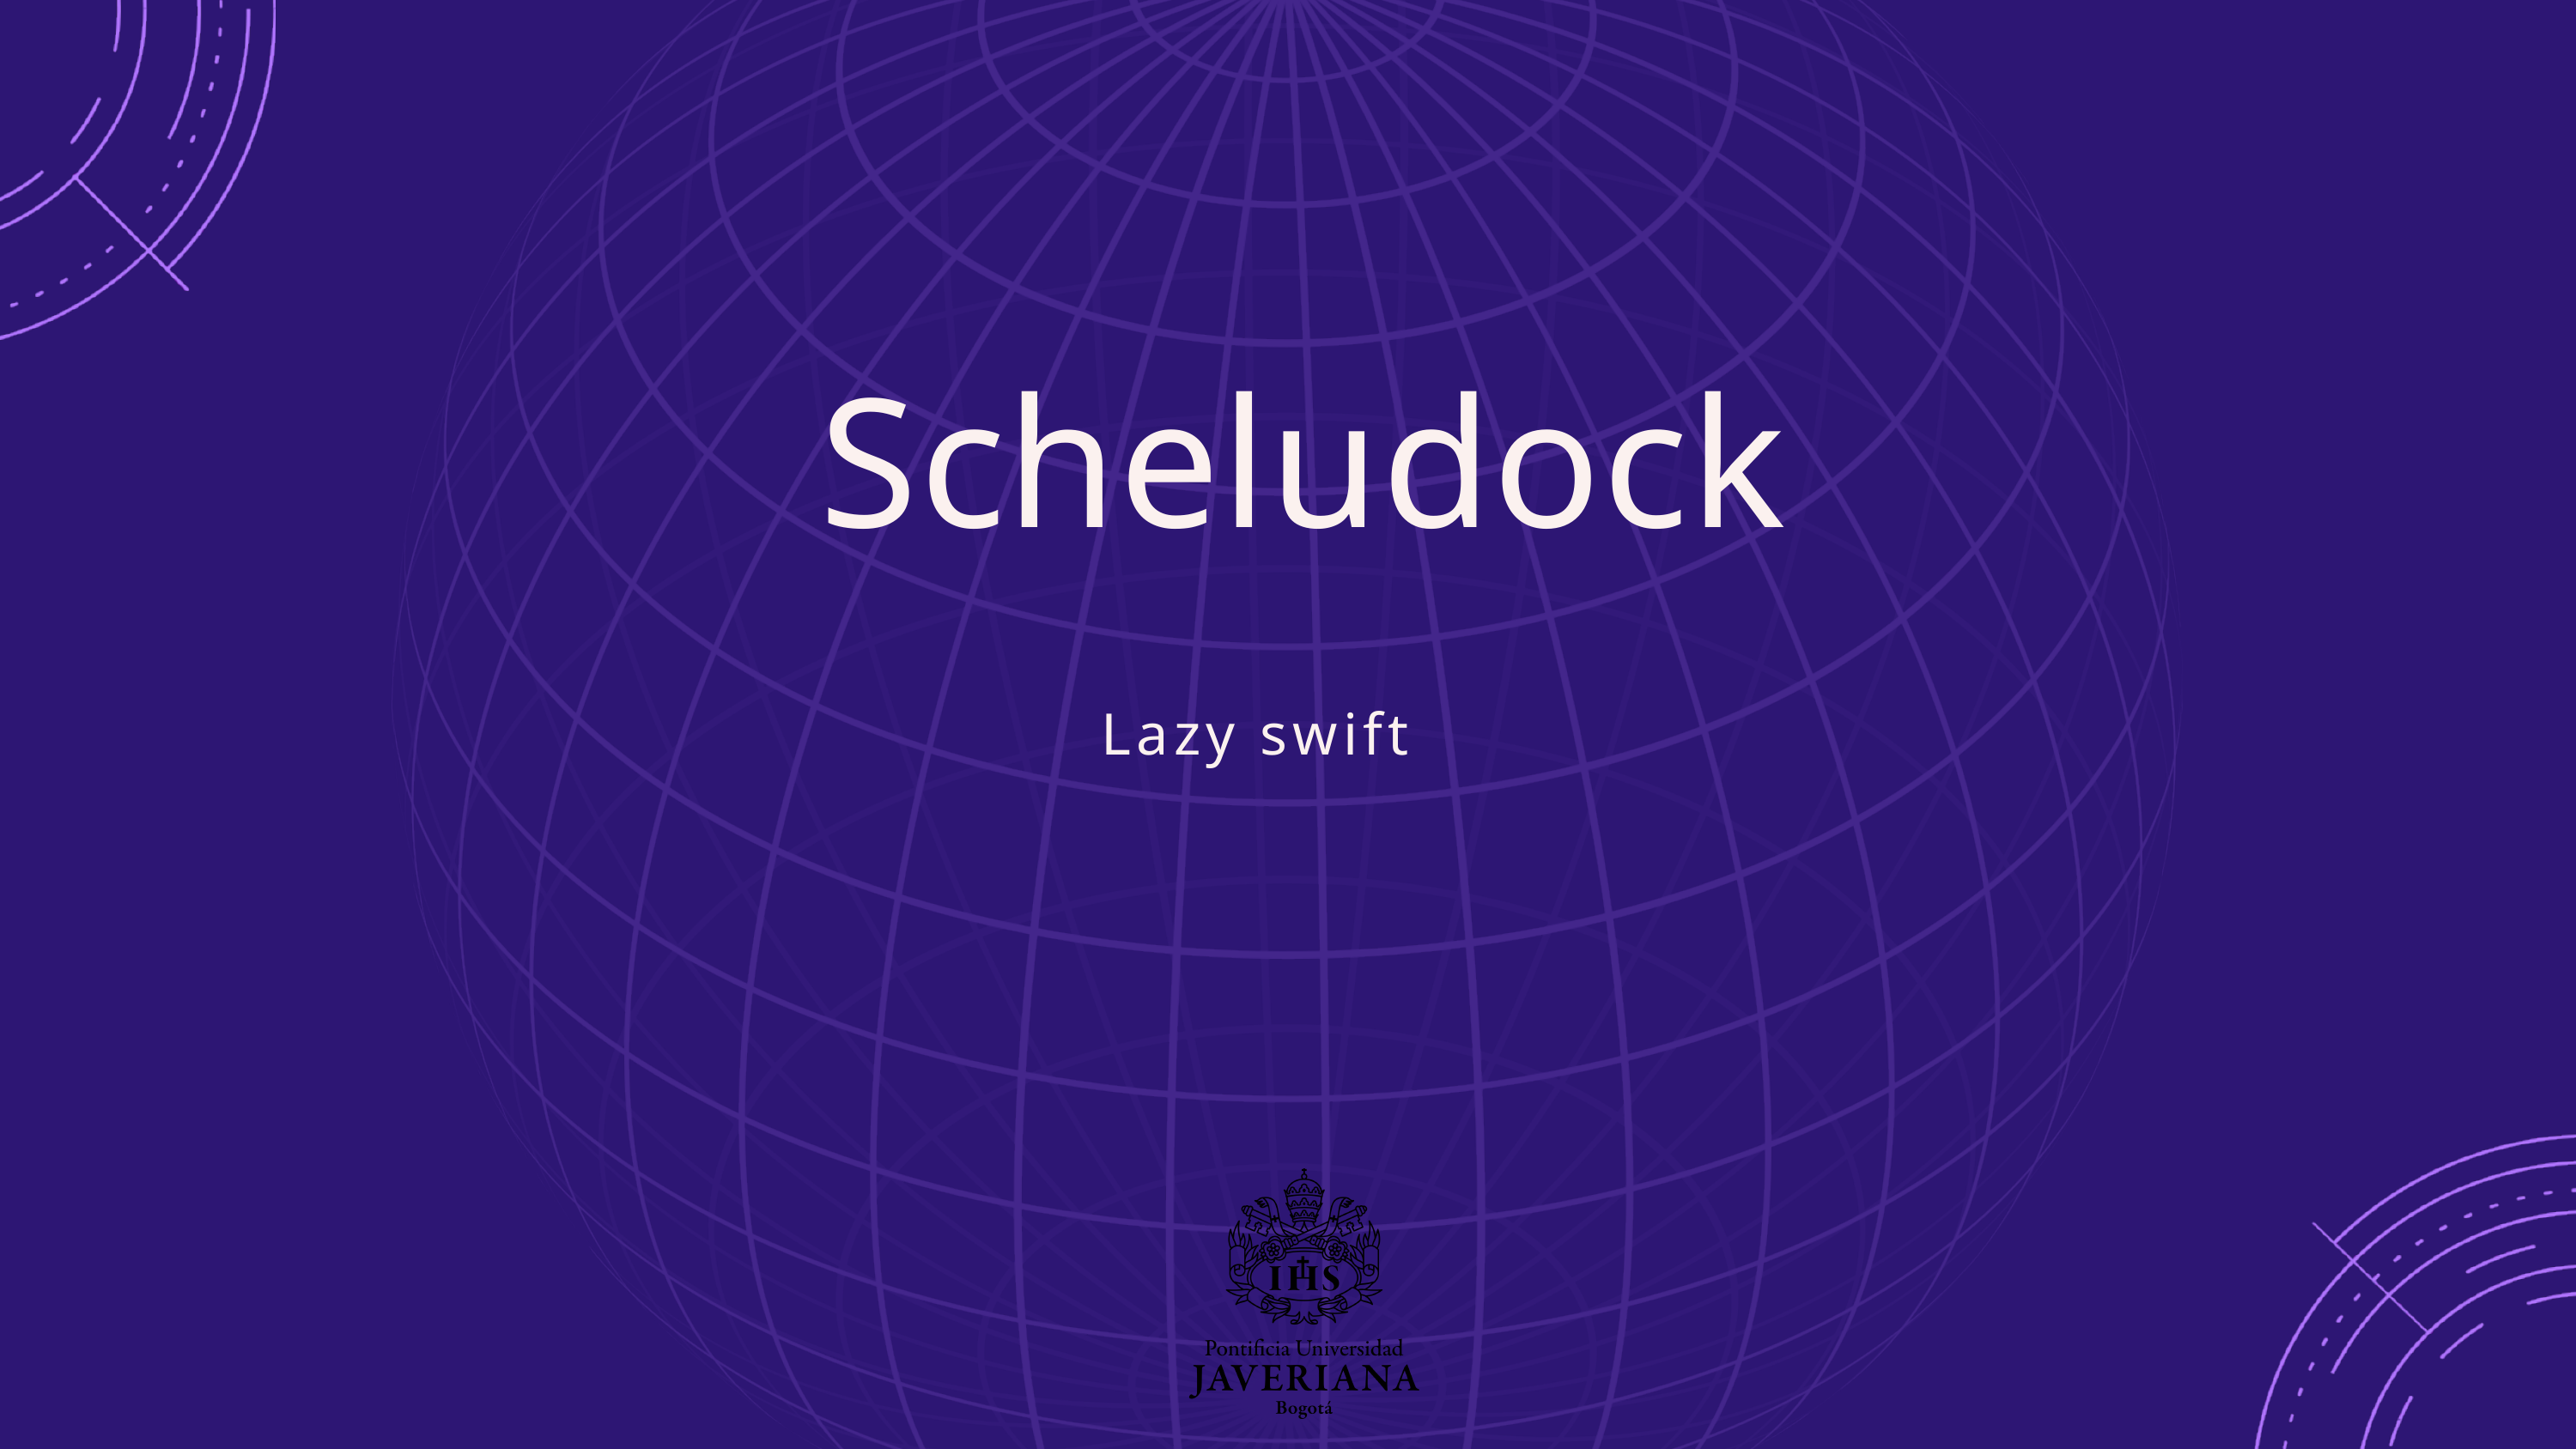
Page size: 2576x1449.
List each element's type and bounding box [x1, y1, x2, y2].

picture [392, 0, 2183, 1449]
picture [0, 0, 276, 365]
picture [2248, 1106, 2576, 1449]
